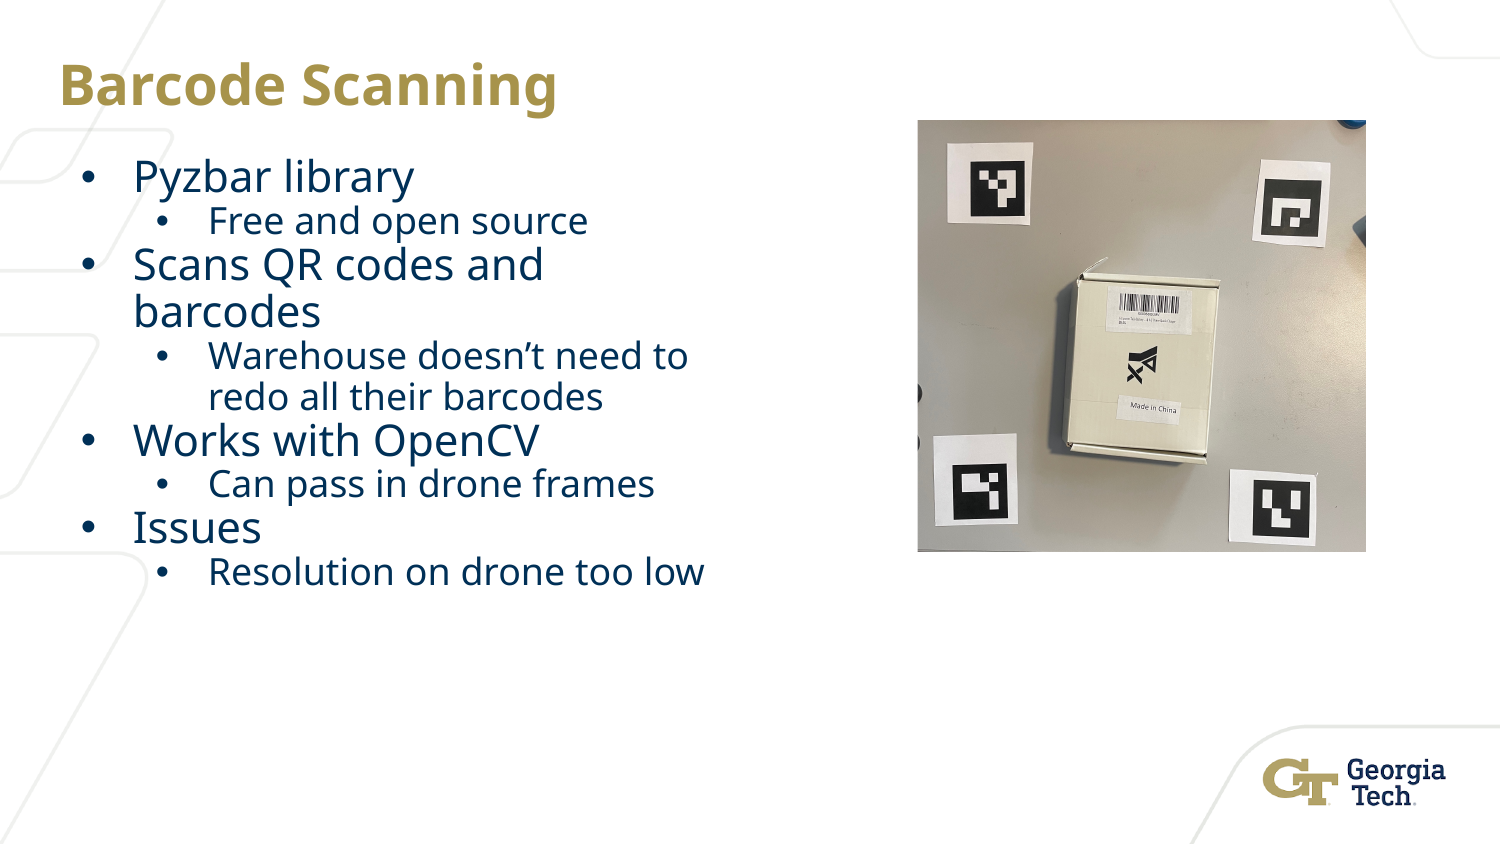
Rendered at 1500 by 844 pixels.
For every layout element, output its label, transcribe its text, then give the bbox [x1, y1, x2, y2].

picture [0, 0, 1500, 844]
title Barcode Scanning [46, 24, 1454, 150]
list Pyzbar library Free and open source Scans QR codes and barcodes Warehouse doesn’t need to redo all their barcodes Works with OpenCV Can pass in drone frames Issues Resolution on drone too low [46, 149, 738, 670]
